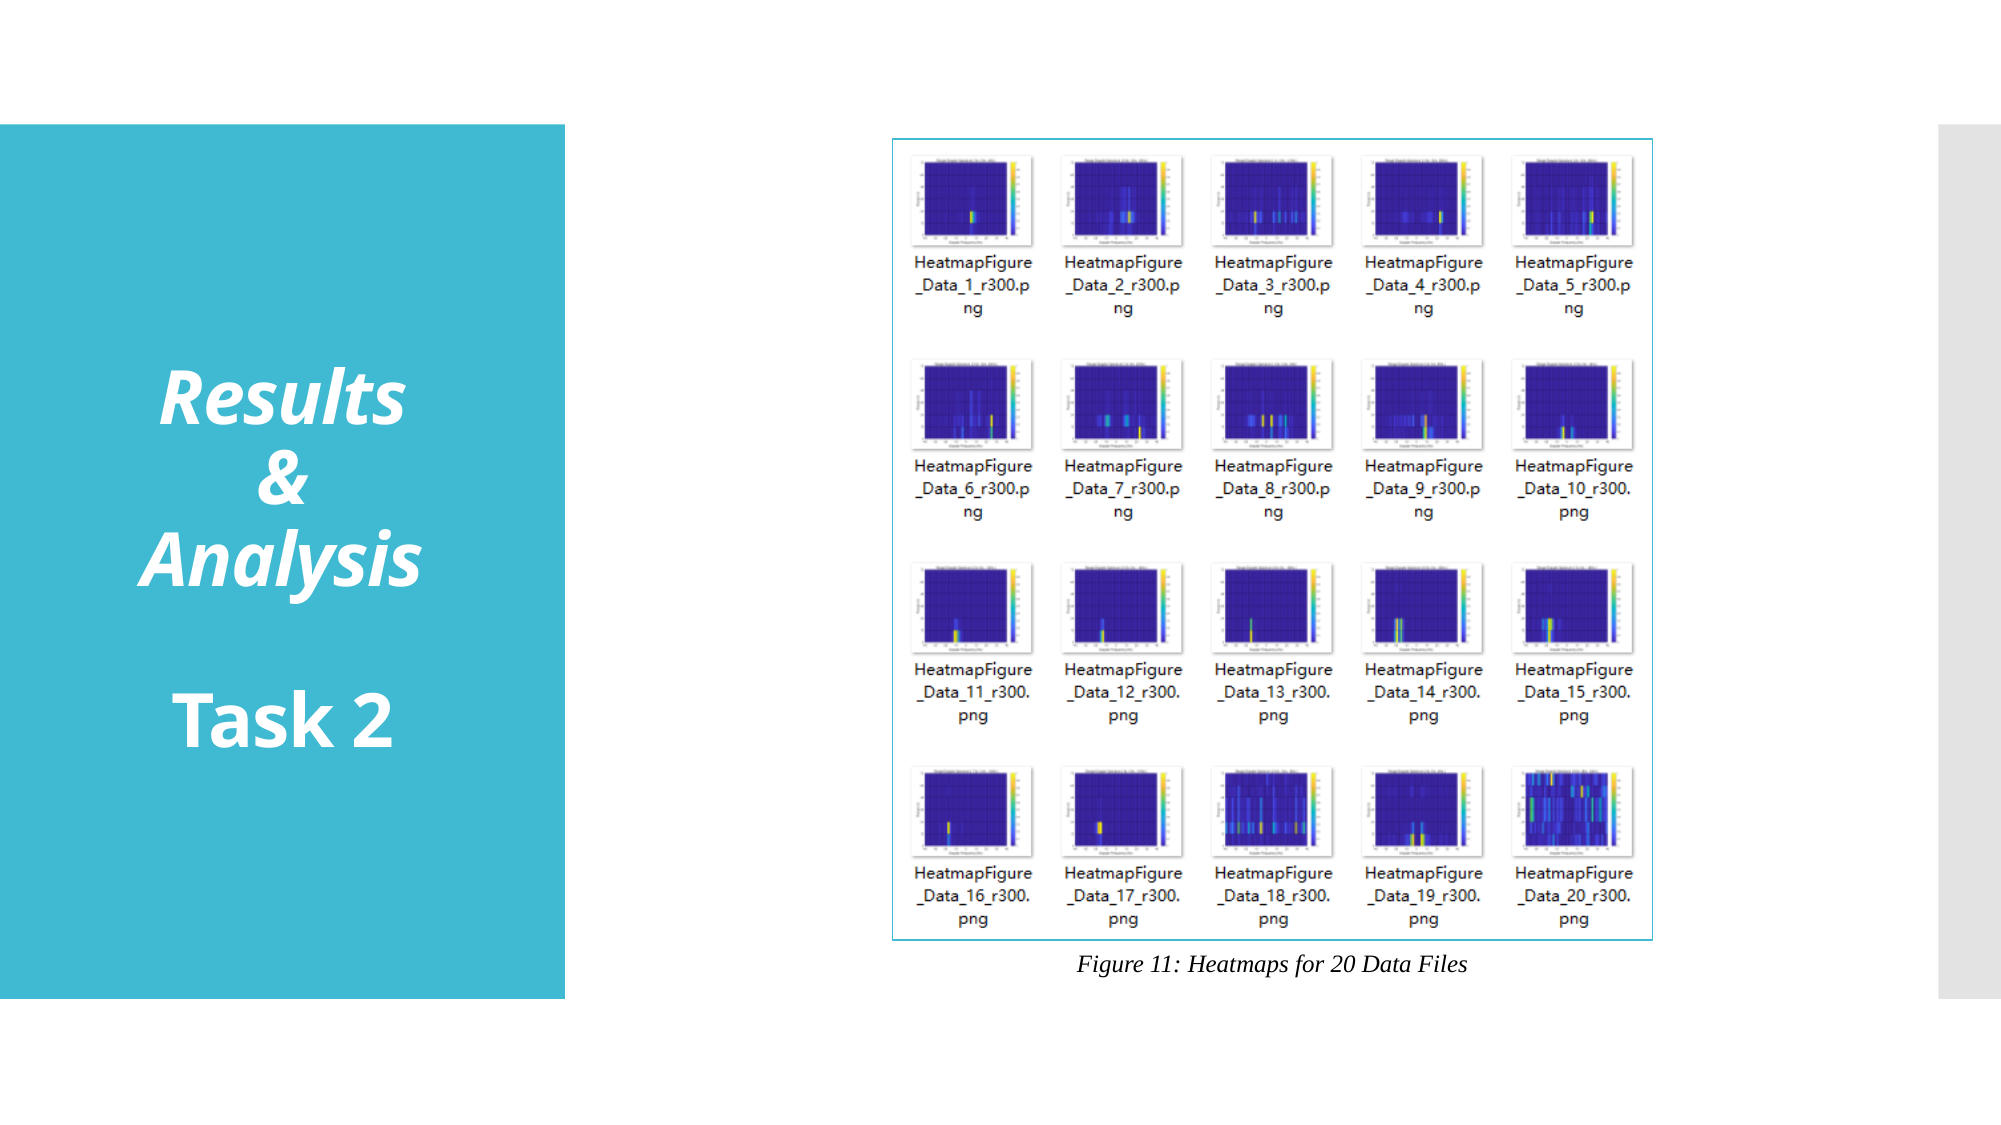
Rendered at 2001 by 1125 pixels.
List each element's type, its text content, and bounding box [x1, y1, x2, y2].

title Results & Analysis Task 2 [41, 184, 525, 940]
text_box Figure 11: Heatmaps for 20 Data Files [893, 940, 1652, 985]
picture [893, 139, 1652, 940]
